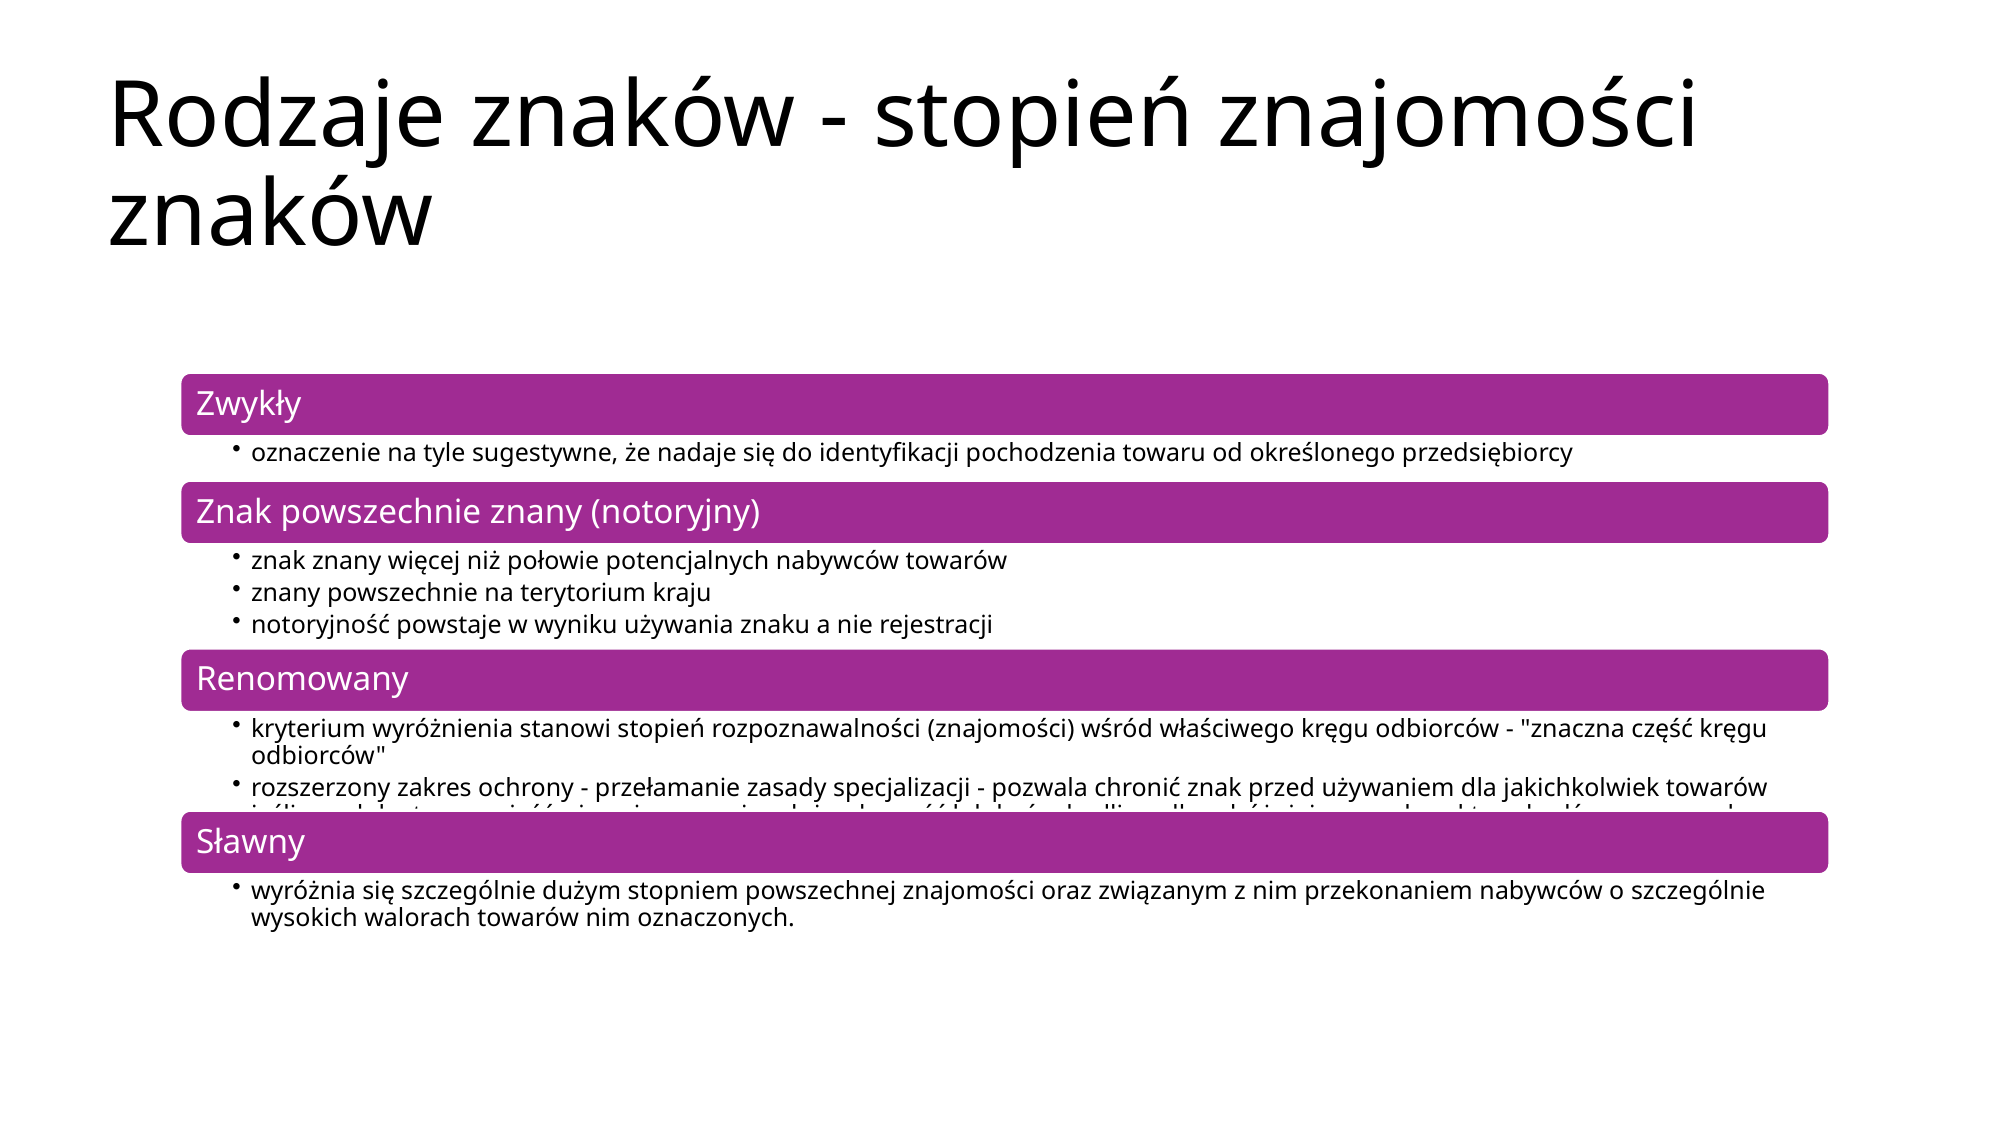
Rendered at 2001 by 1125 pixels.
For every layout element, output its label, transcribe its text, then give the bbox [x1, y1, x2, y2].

title Rodzaje znaków - stopień znajomości znaków [92, 47, 1830, 285]
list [179, 343, 1831, 966]
